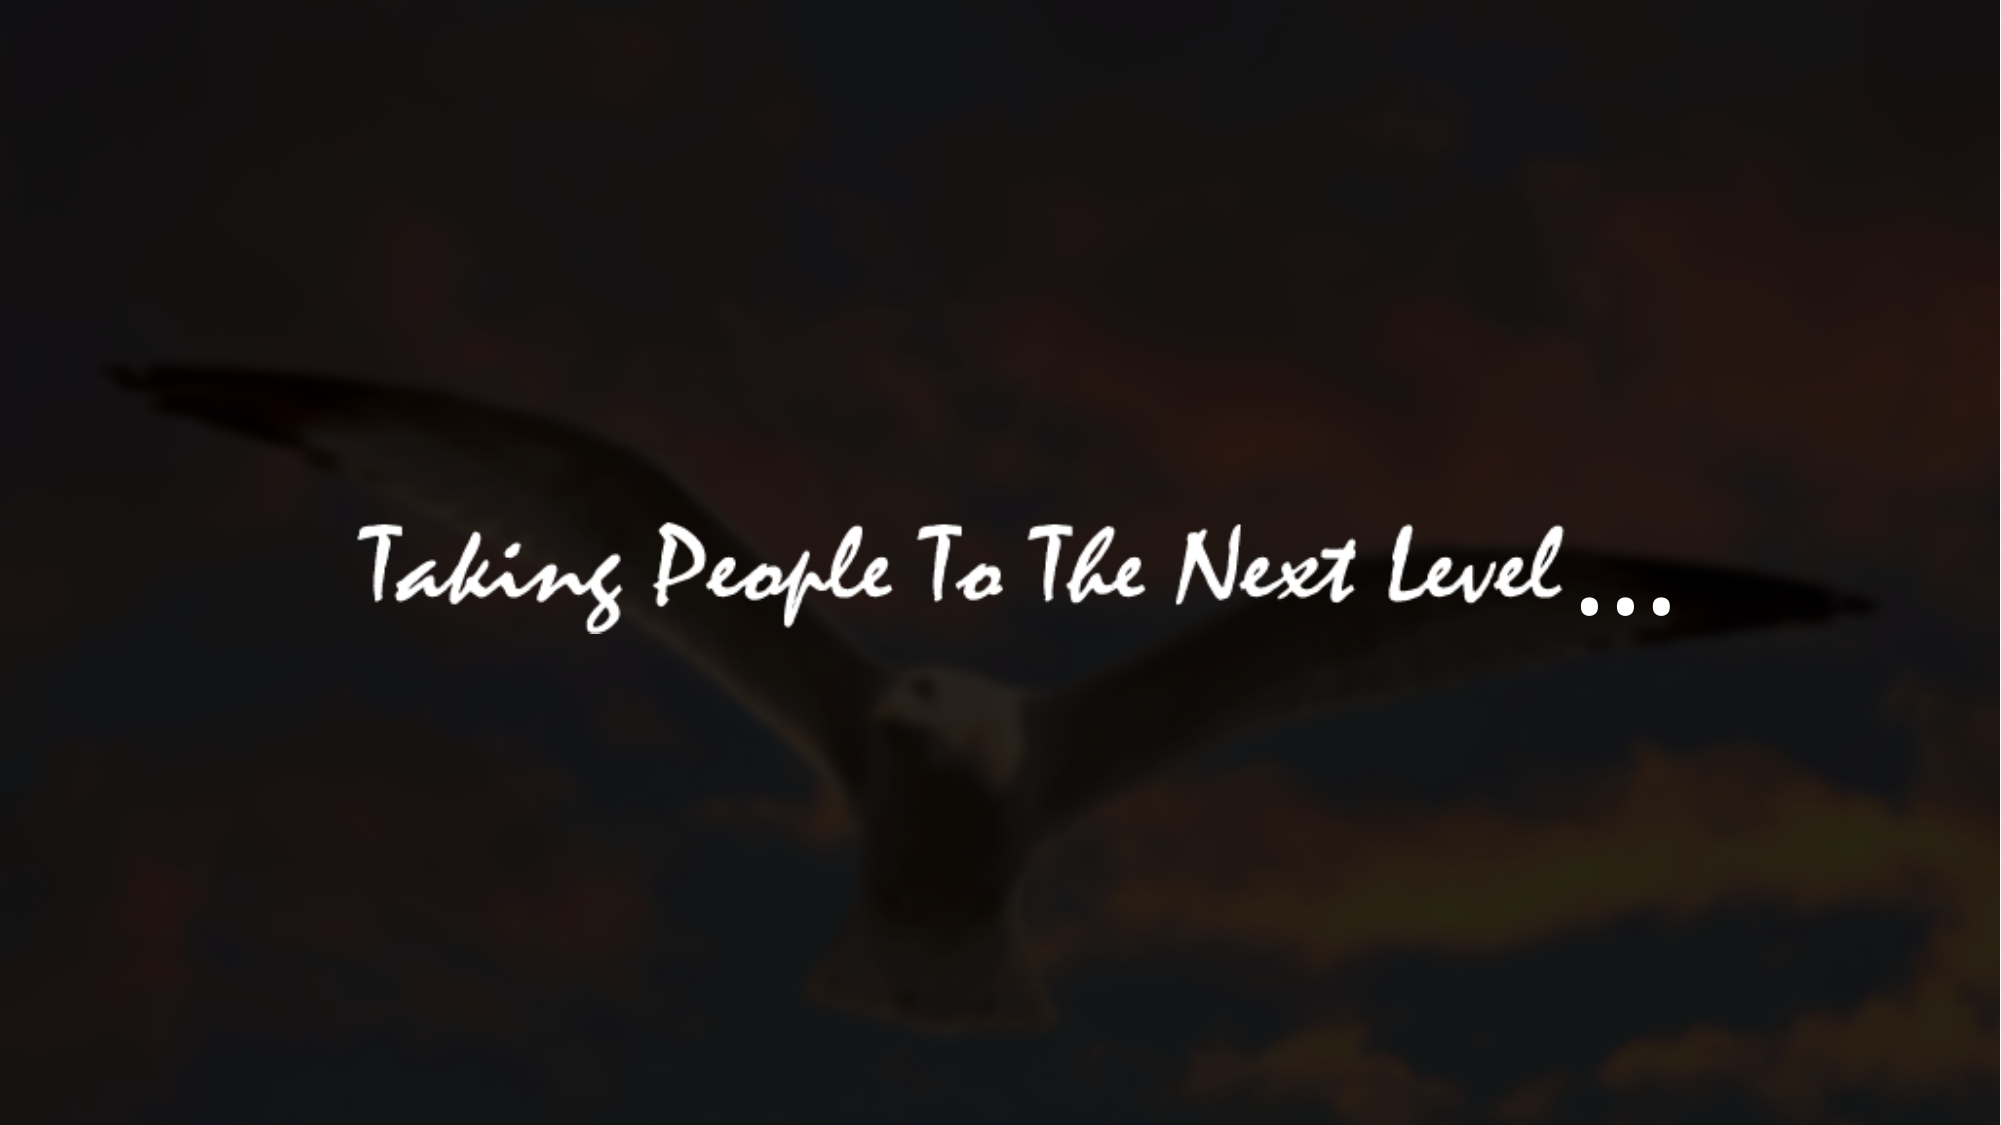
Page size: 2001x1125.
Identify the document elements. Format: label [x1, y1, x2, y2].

text_box [157, 469, 1688, 652]
picture [0, 0, 2001, 1125]
